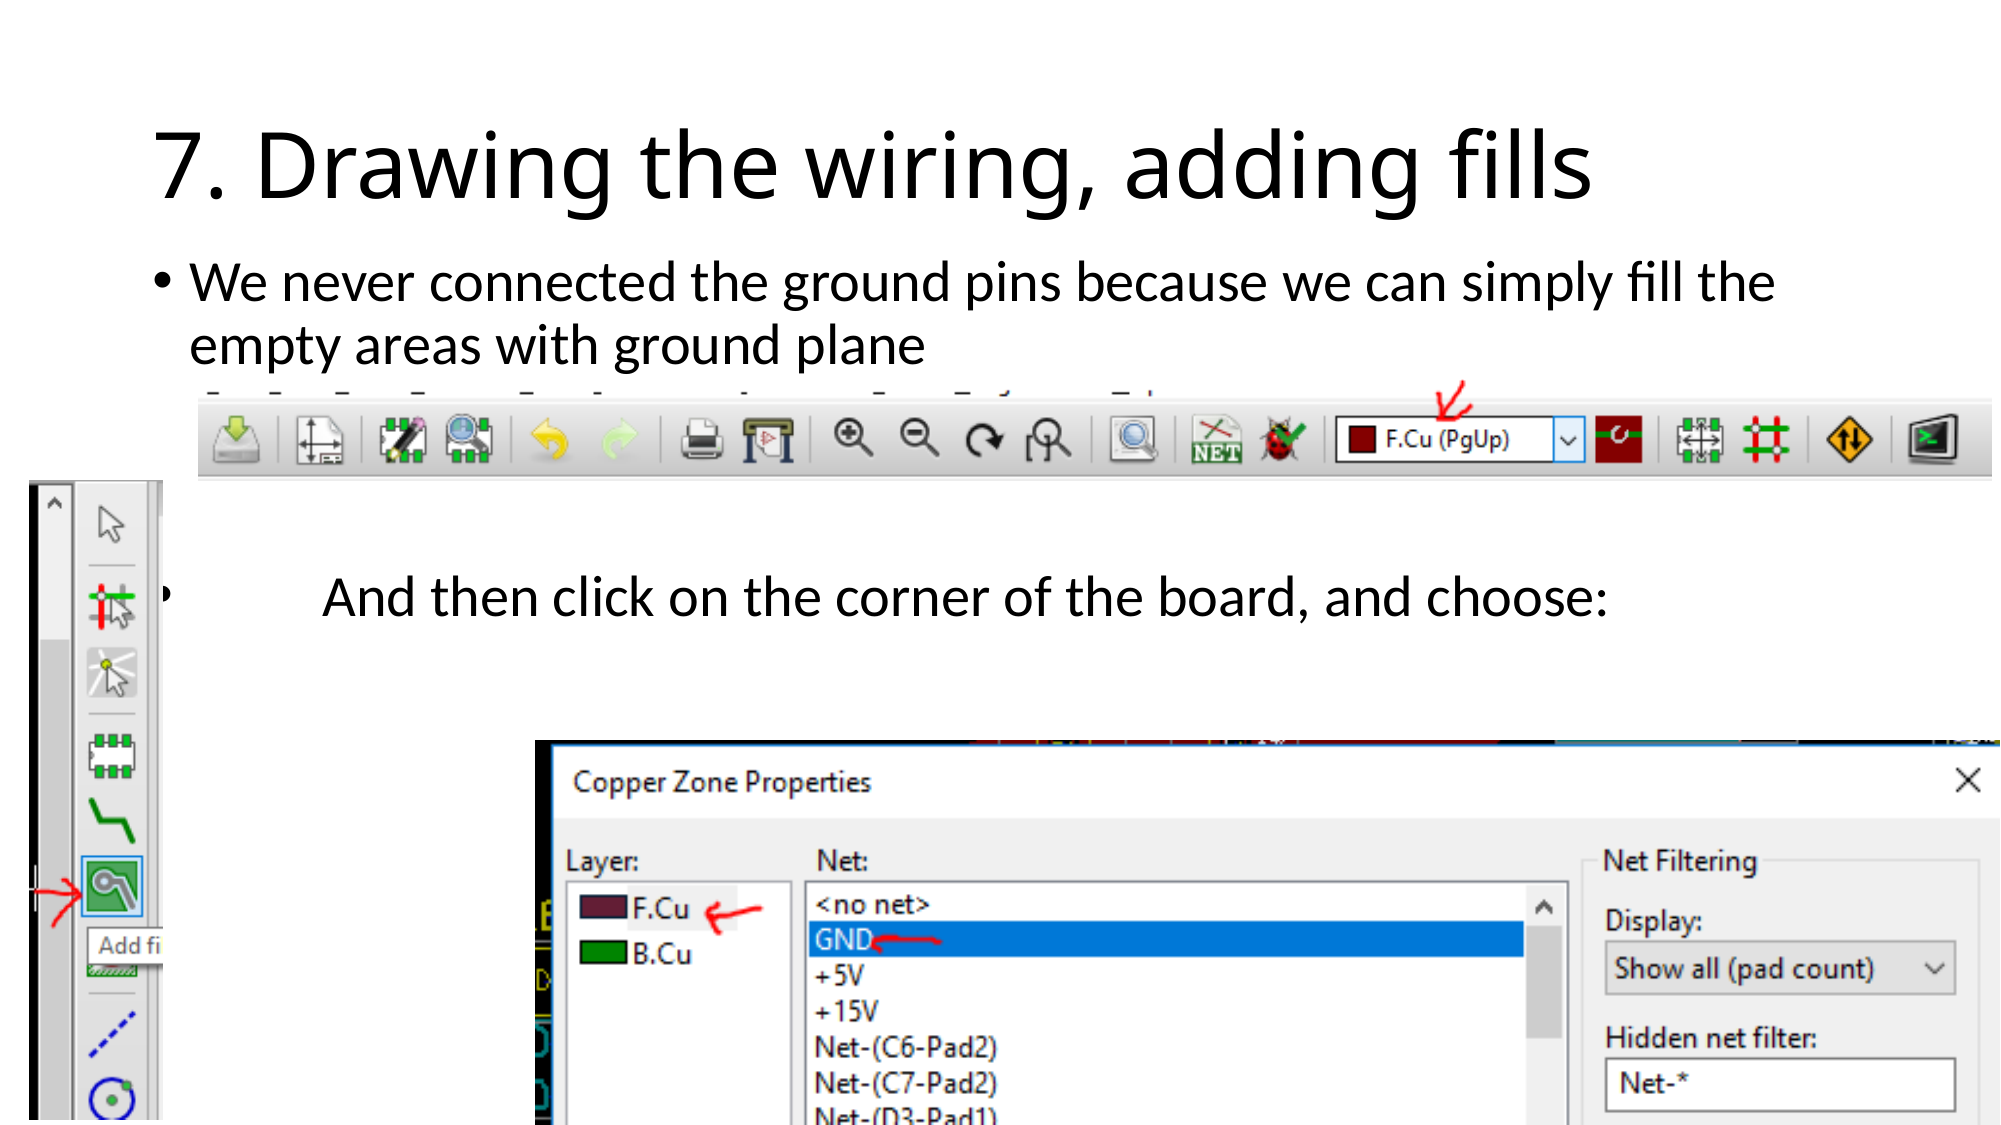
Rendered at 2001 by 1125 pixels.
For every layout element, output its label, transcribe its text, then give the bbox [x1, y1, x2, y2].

picture [535, 740, 2000, 1125]
picture [198, 379, 1992, 481]
list We never connected the ground pins because we can simply fill the empty areas with ground plane And then click on the corner of the board, and choose: [137, 243, 1863, 1014]
picture [29, 480, 163, 1120]
title 7. Drawing the wiring, adding fills [137, 59, 1863, 243]
